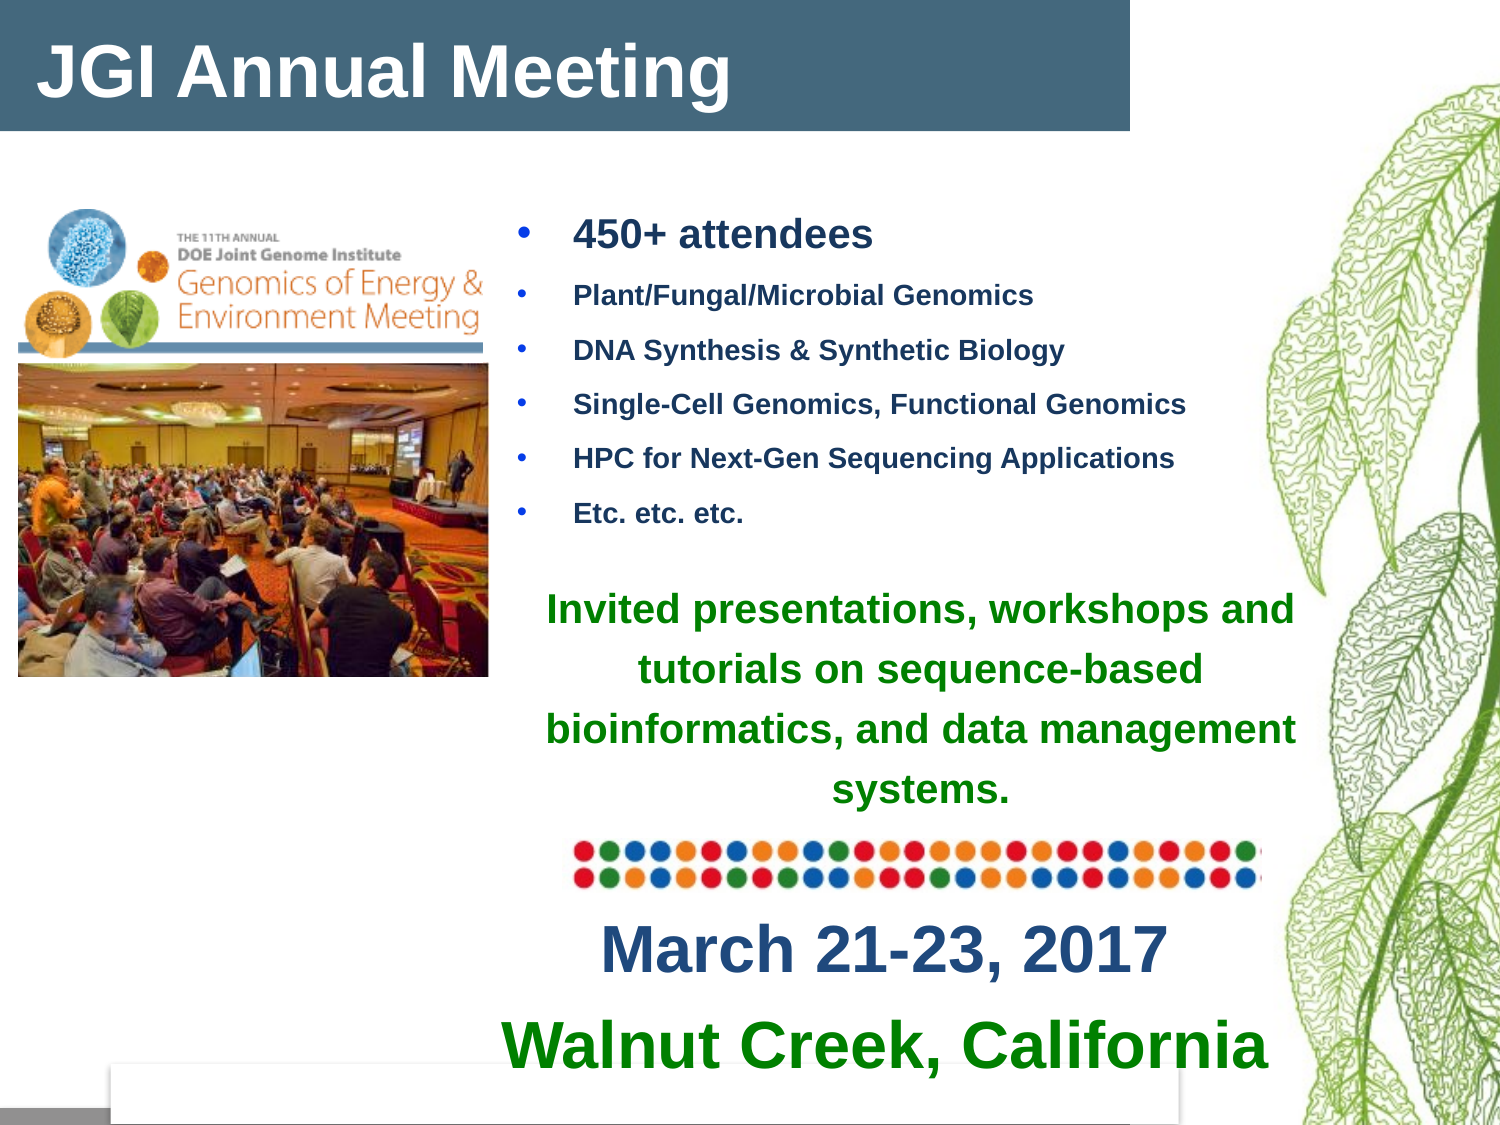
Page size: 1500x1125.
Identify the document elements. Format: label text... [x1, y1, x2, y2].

text_box JGI Annual Meeting [21, 0, 107, 121]
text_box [110, 0, 1500, 1125]
picture [17, 209, 490, 677]
